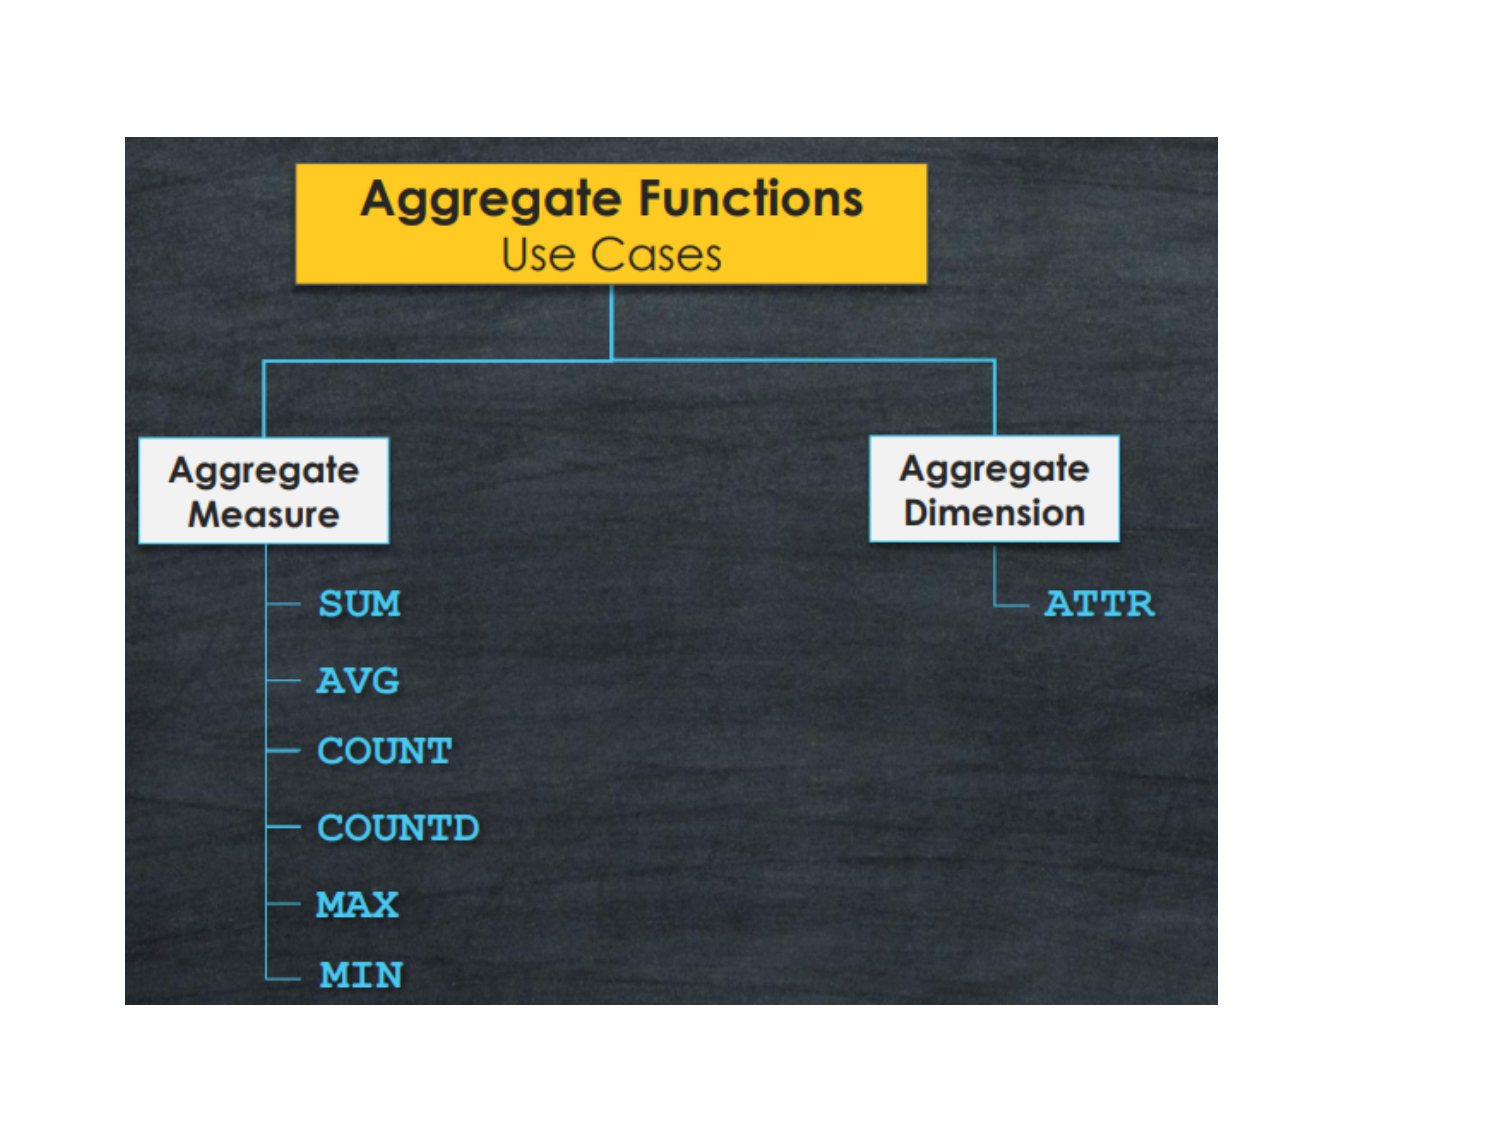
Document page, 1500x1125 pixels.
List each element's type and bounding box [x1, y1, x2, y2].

list [125, 137, 1218, 1006]
